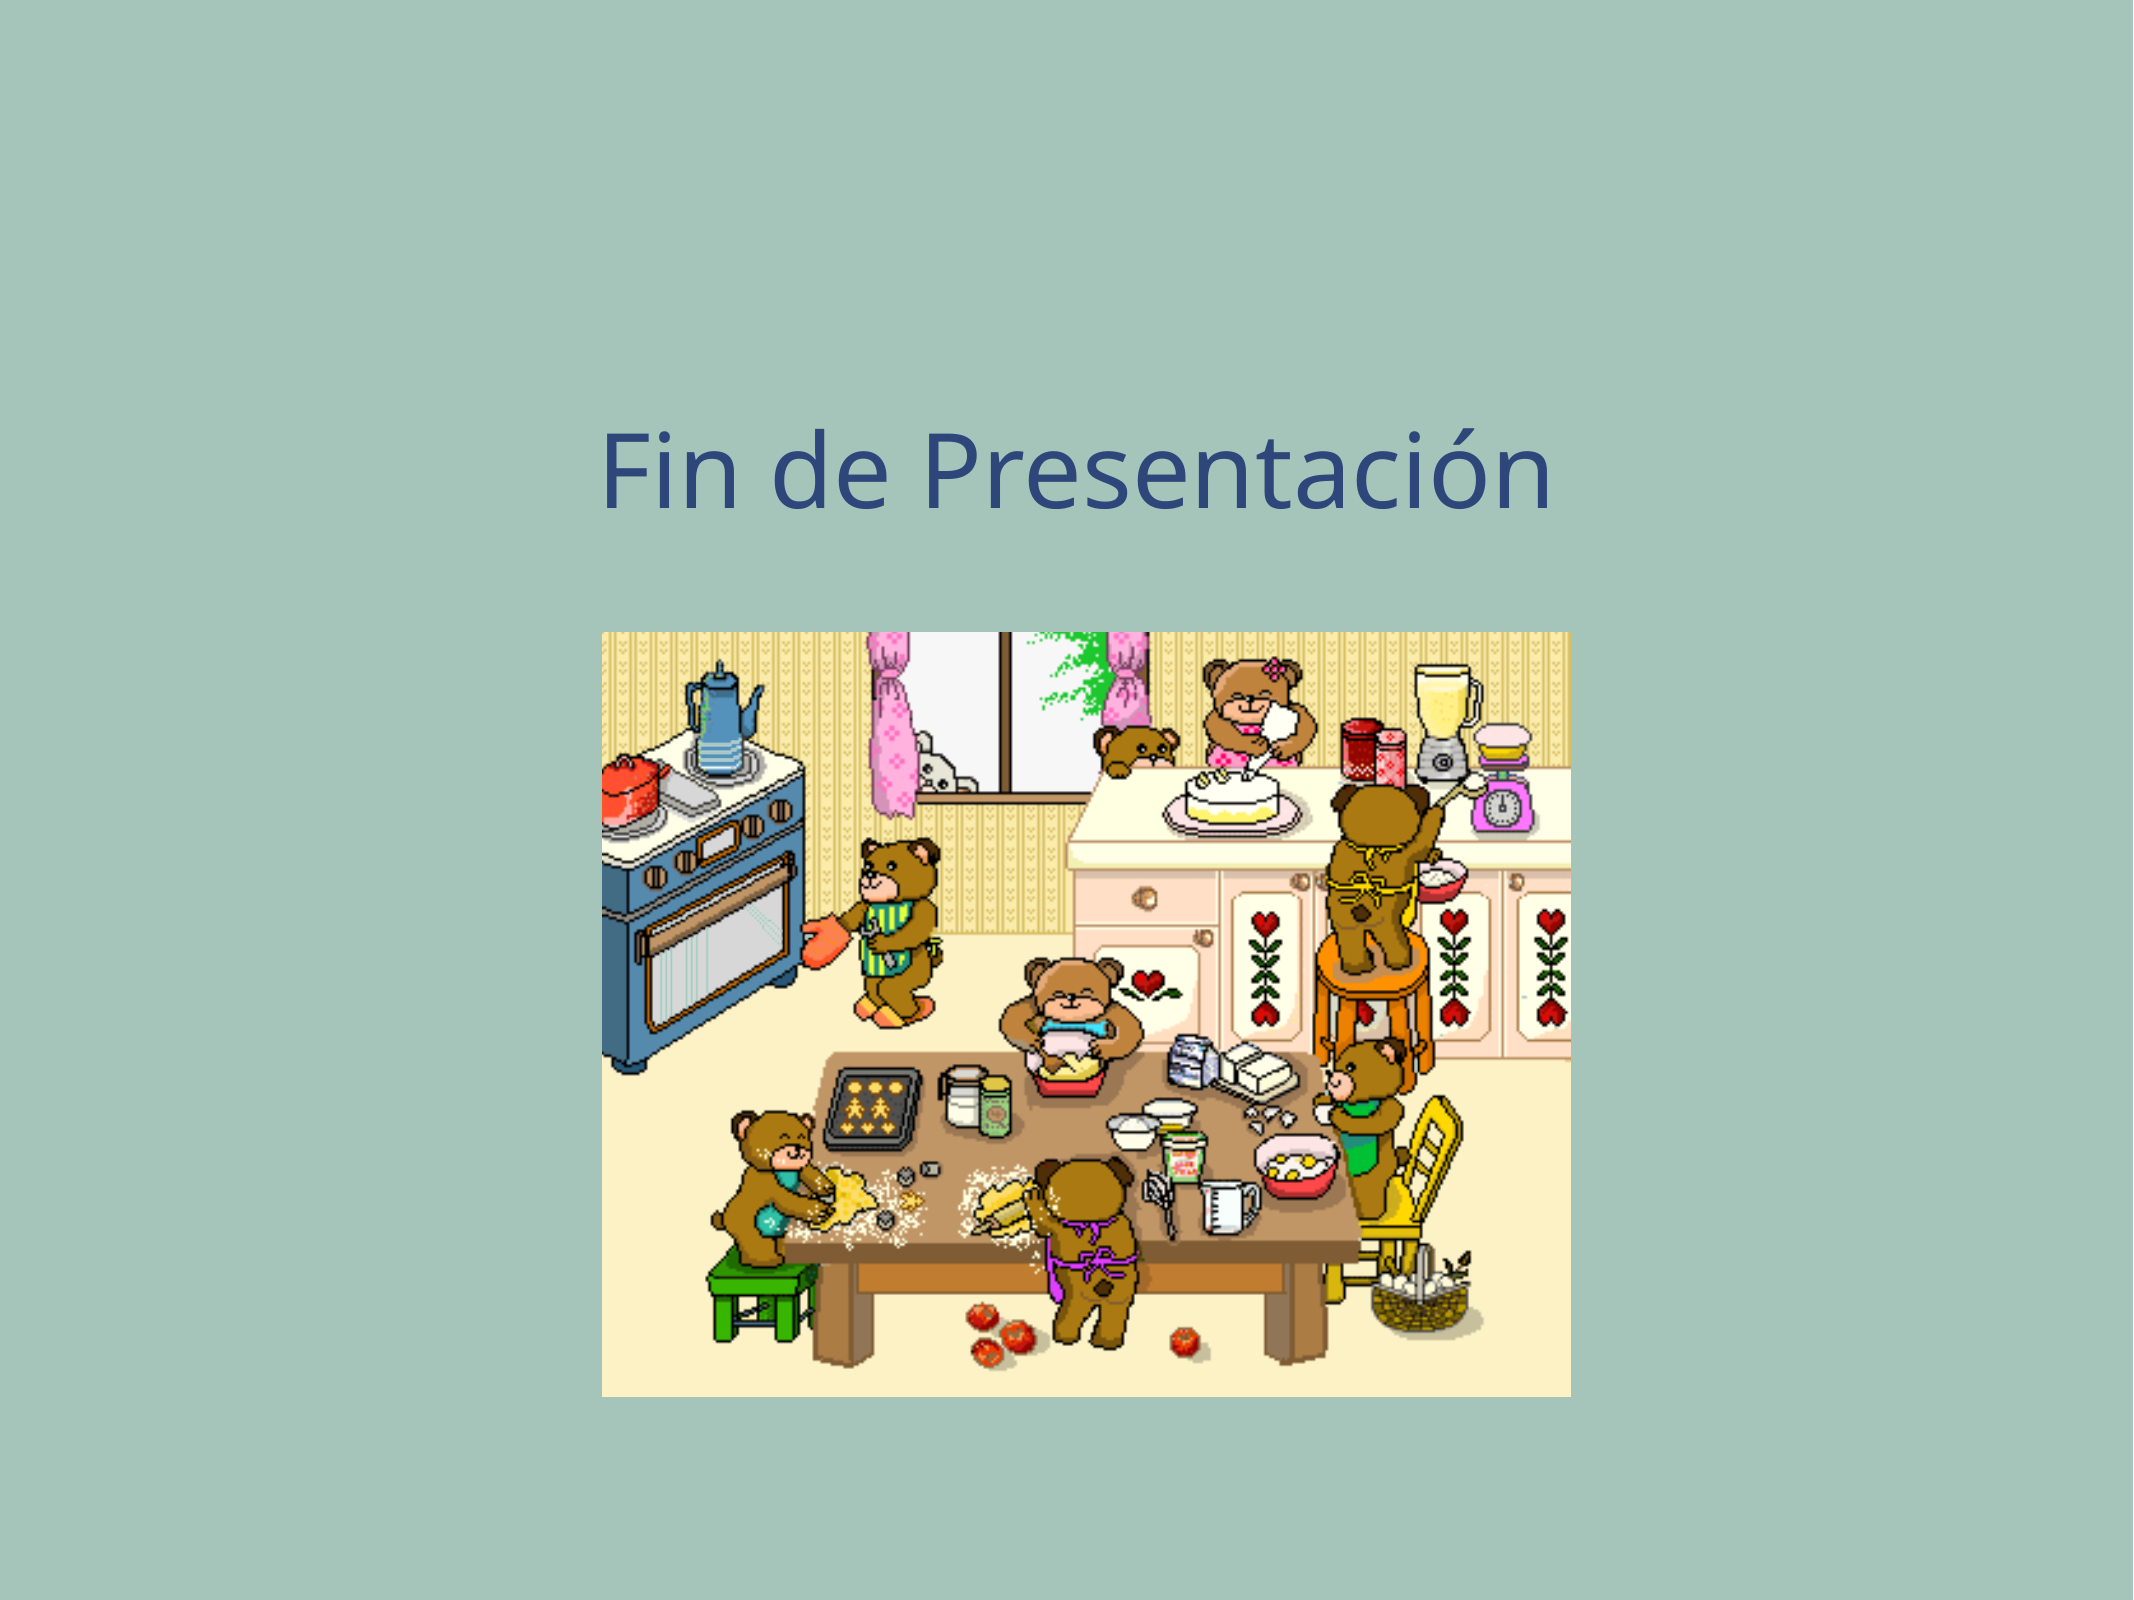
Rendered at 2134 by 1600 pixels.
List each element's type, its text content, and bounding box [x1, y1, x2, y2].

picture [602, 631, 1571, 1397]
text_box Fin de Presentación [588, 395, 1584, 538]
